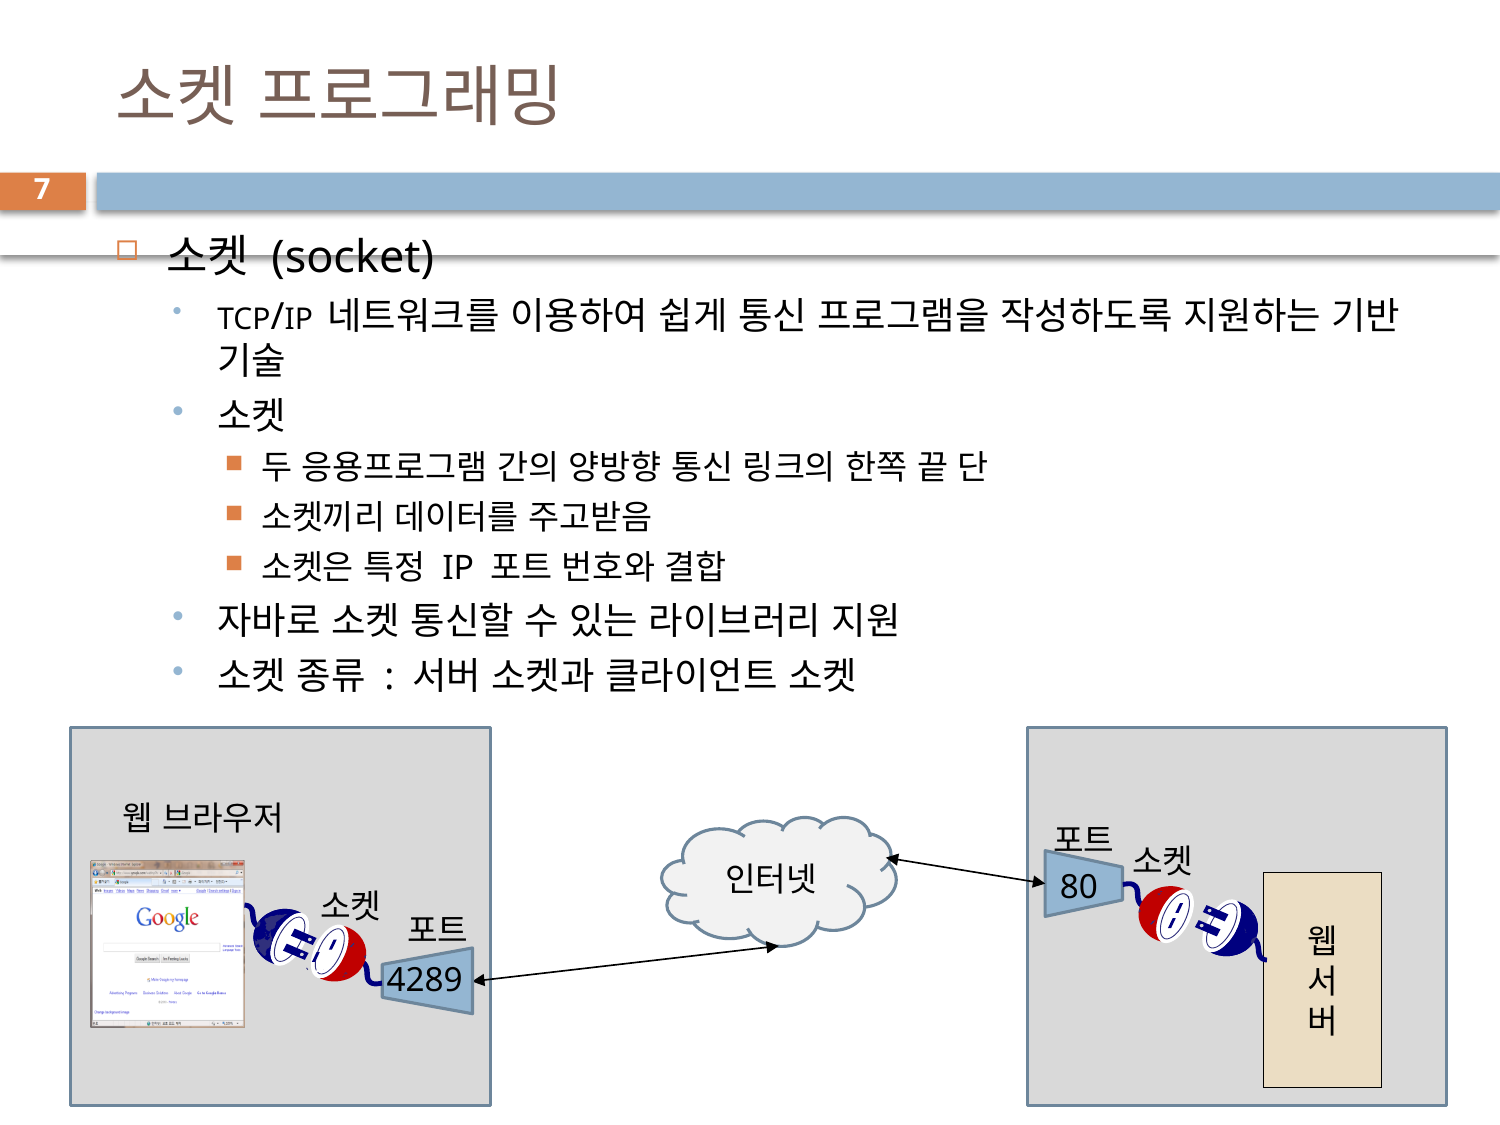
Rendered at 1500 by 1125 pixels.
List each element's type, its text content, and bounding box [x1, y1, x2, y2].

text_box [70, 727, 1448, 1107]
list 소켓 (socket) TCP/IP 네트워크를 이용하여 쉽게 통신 프로그램을 작성하도록 지원하는 기반 기술 소켓 두 응용프로그램 간의 양방향 통신 링크의 한쪽 끝 단 소켓끼리 데이터를 주고받음 소켓은 특정 IP 포트 번호와 결합 자바로 소켓 통신할 수 있는 라이브러리 지원 소켓 종류 : 서버 소켓과 클라이언트 소켓 [100, 219, 1438, 706]
slide_number 7 [0, 170, 87, 211]
title 소켓 프로그래밍 [100, 37, 1438, 149]
